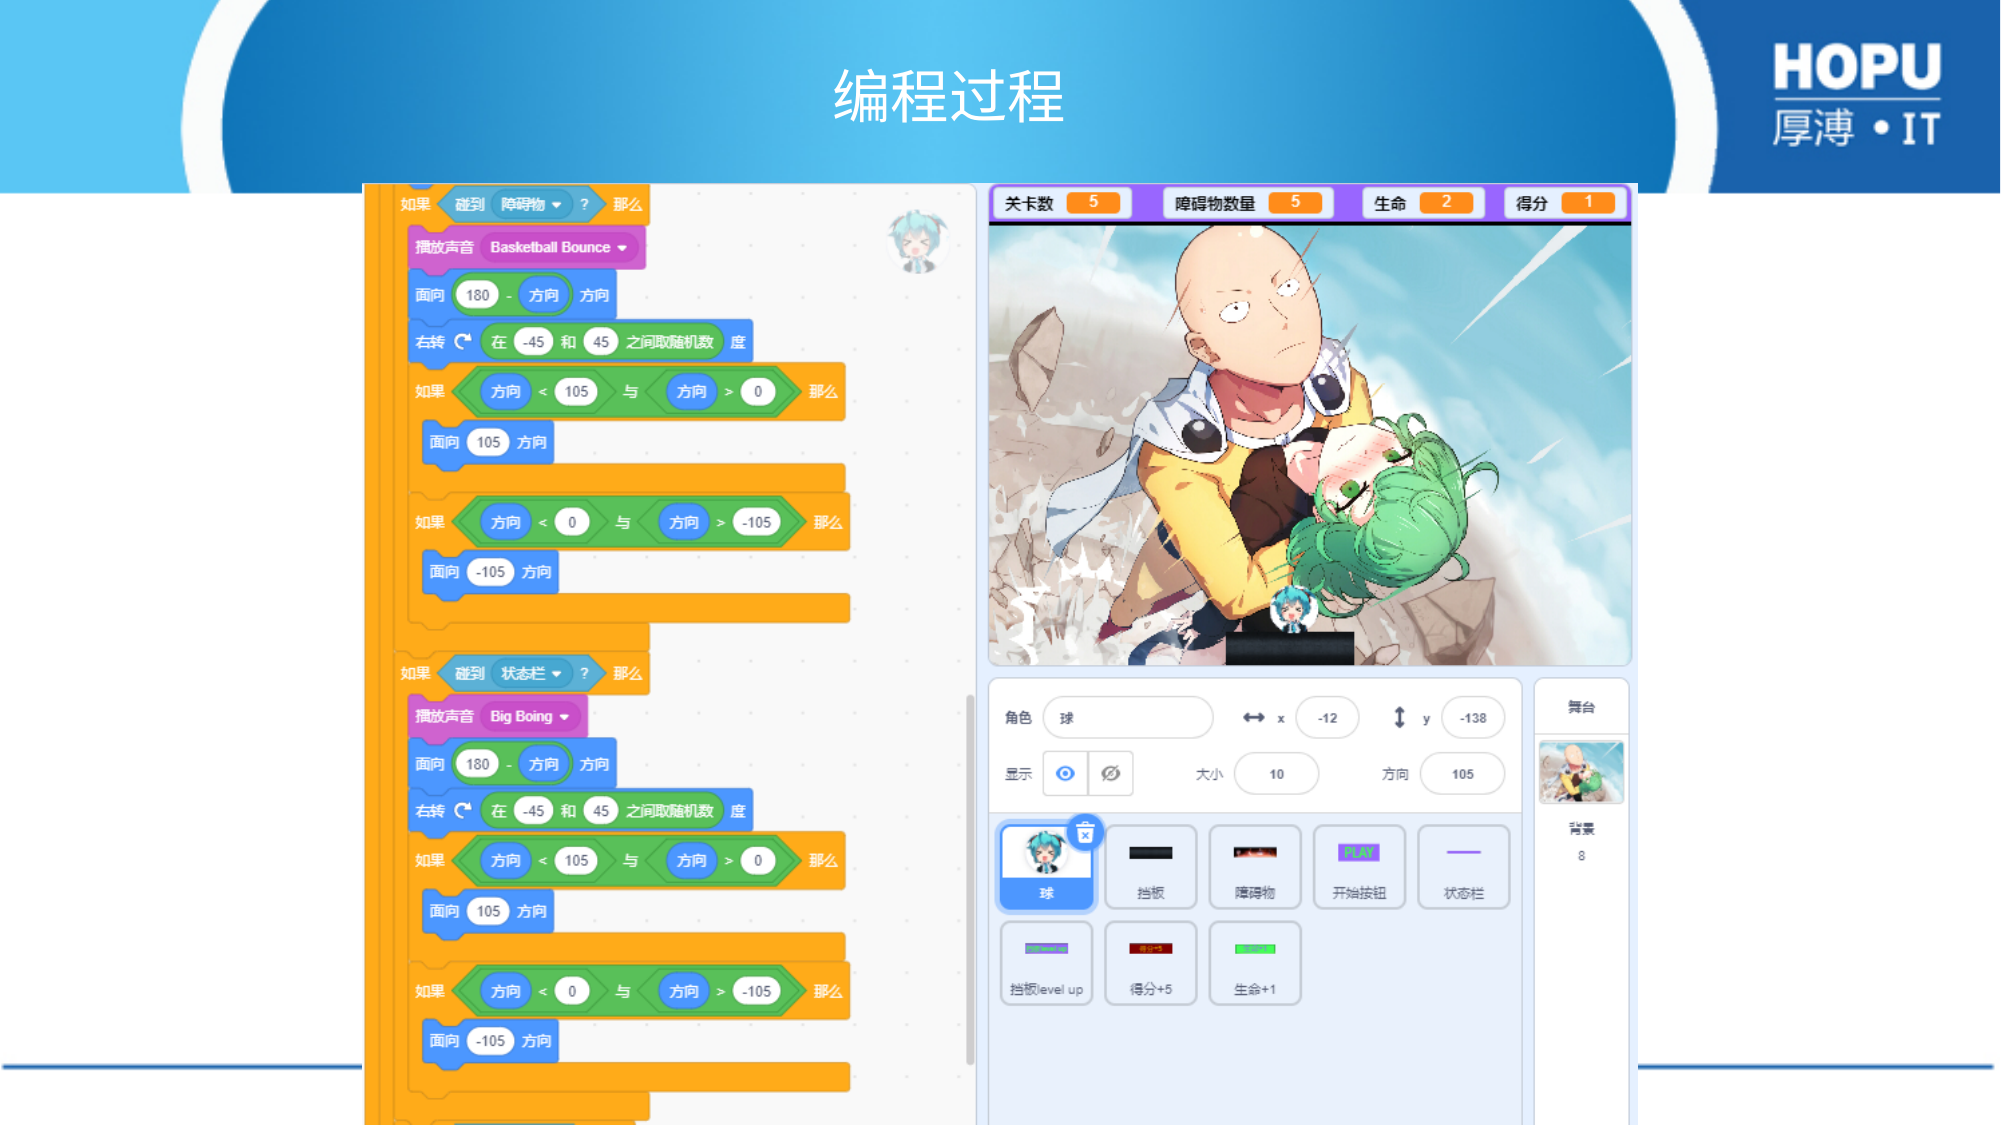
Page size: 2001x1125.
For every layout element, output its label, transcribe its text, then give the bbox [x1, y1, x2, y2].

picture [0, 0, 2001, 1125]
title 编程过程 [283, 16, 1615, 184]
